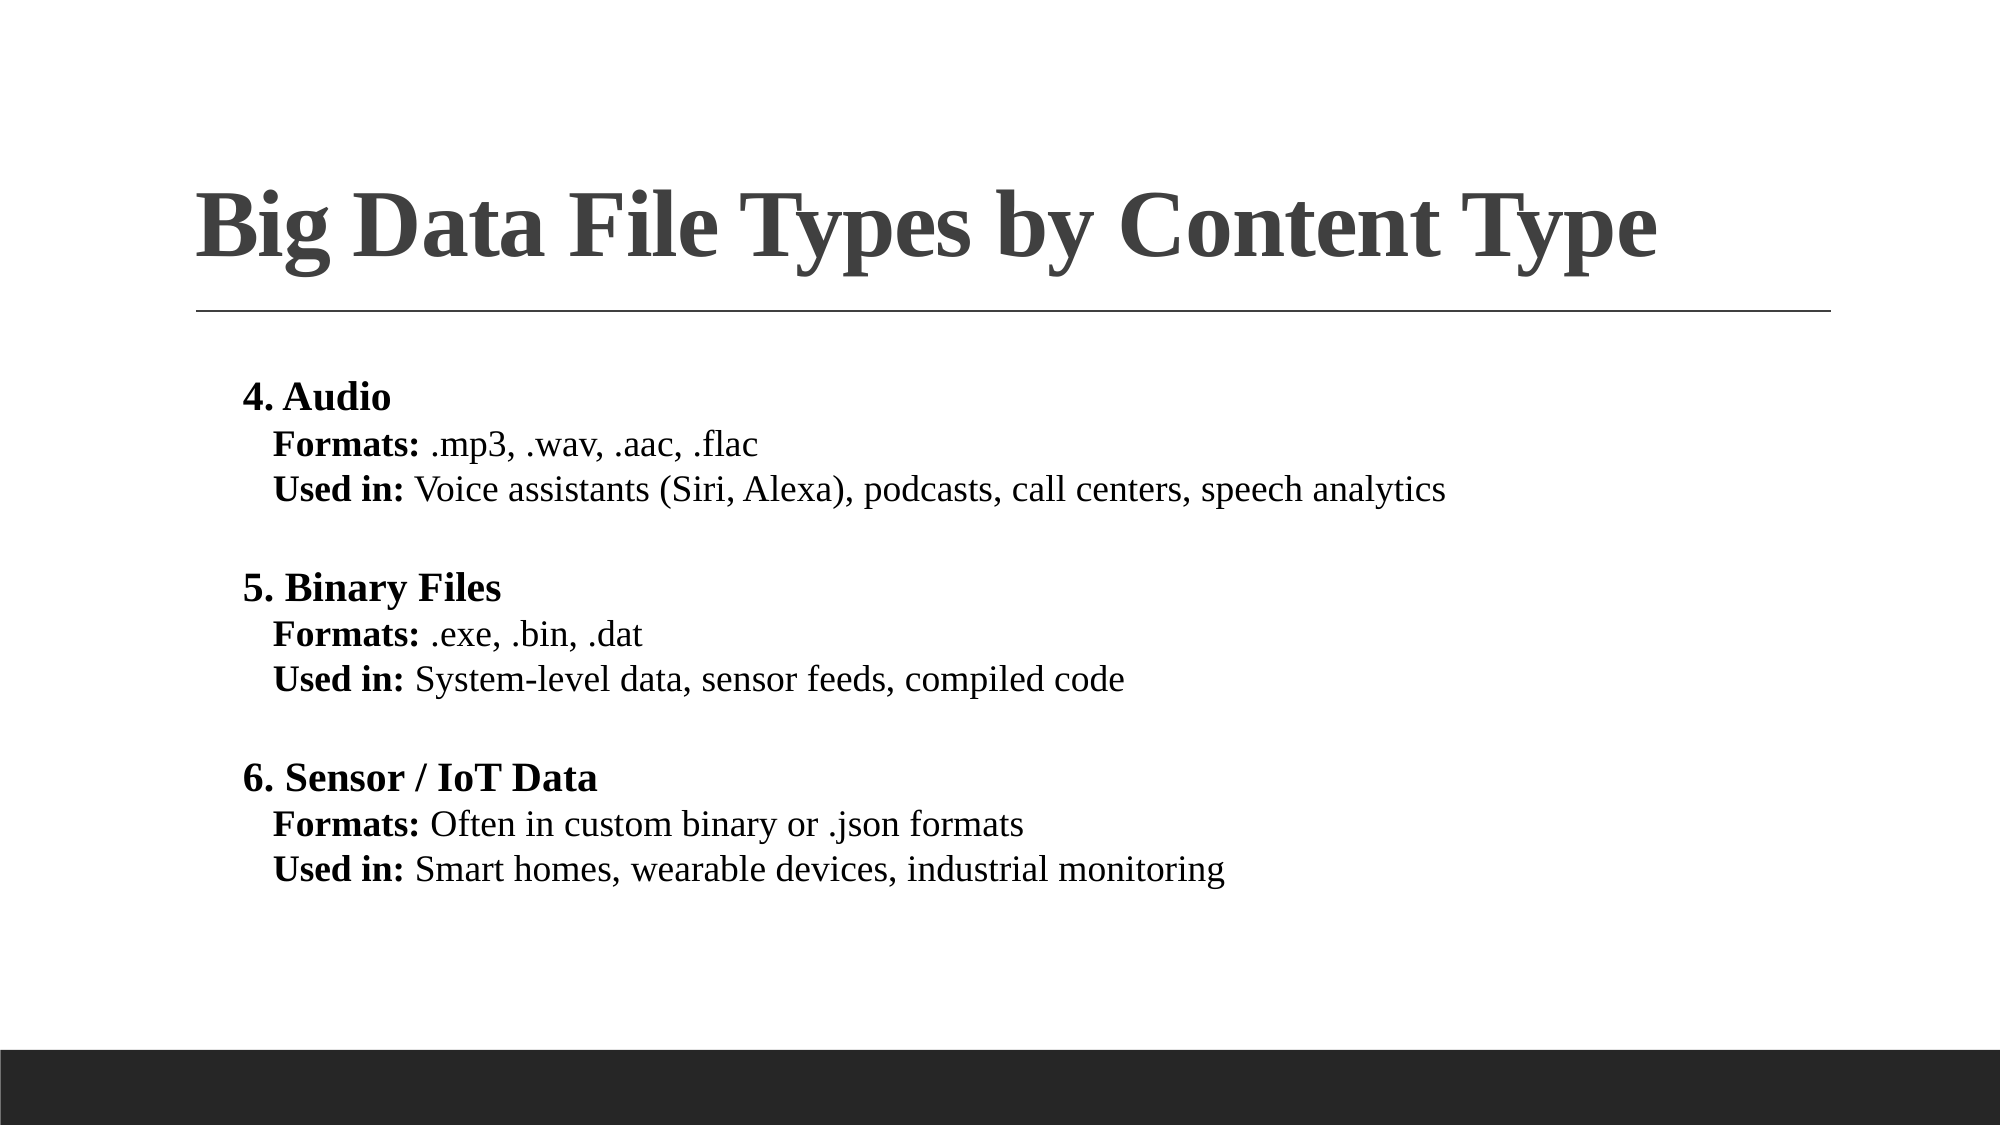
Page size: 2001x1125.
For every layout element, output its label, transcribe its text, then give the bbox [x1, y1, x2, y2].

list 4. Audio Formats: .mp3, .wav, .aac, .flac Used in: Voice assistants (Siri, Alexa), podcasts, call centers, speech analytics 5. Binary Files Formats: .exe, .bin, .dat Used in: System-level data, sensor feeds, compiled code 6. Sensor / IoT Data Formats: Often in custom binary or .json formats Used in: Smart homes, wearable devices, industrial monitoring [180, 327, 1493, 981]
title Big Data File Types by Content Type [180, 47, 1830, 285]
